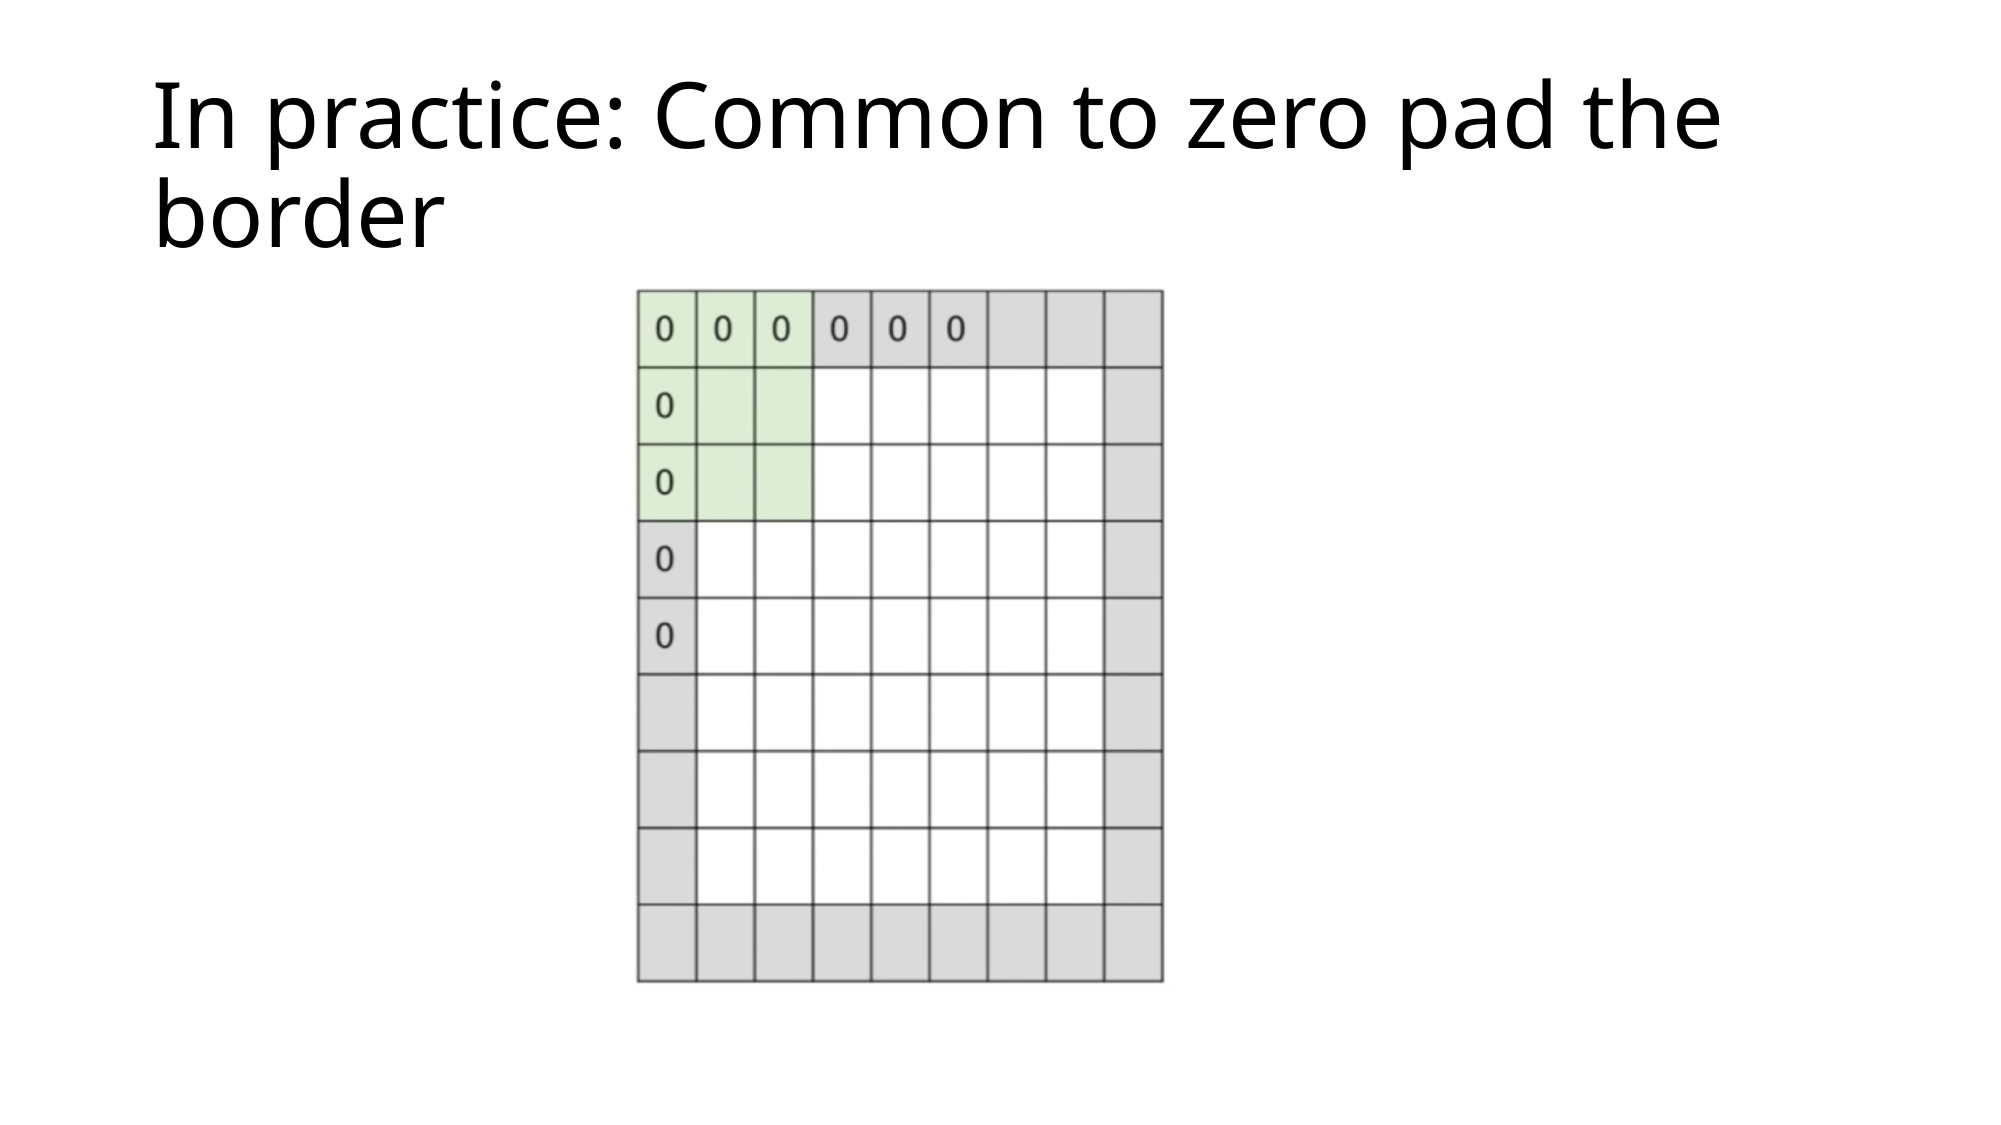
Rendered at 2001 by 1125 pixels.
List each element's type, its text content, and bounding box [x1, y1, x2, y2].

title In practice: Common to zero pad the border [137, 59, 1863, 278]
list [630, 277, 1174, 992]
